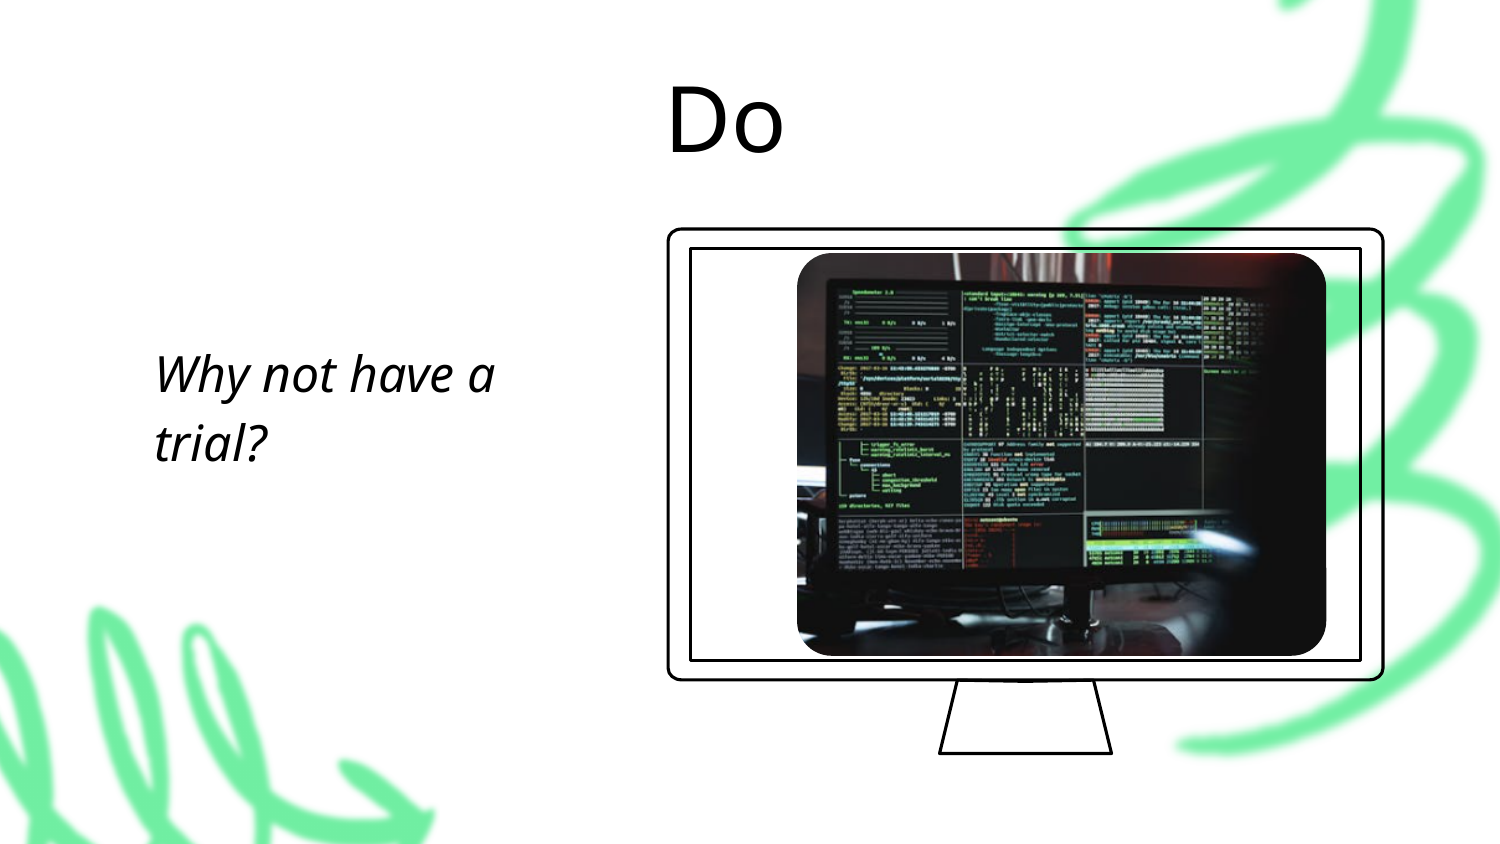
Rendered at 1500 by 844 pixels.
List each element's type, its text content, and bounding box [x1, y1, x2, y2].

picture [1023, 0, 1500, 768]
subtitle Why not have a trial? [139, 284, 624, 520]
picture [0, 597, 440, 844]
picture [796, 252, 1327, 657]
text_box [667, 228, 1384, 754]
title Do [50, 100, 1401, 186]
